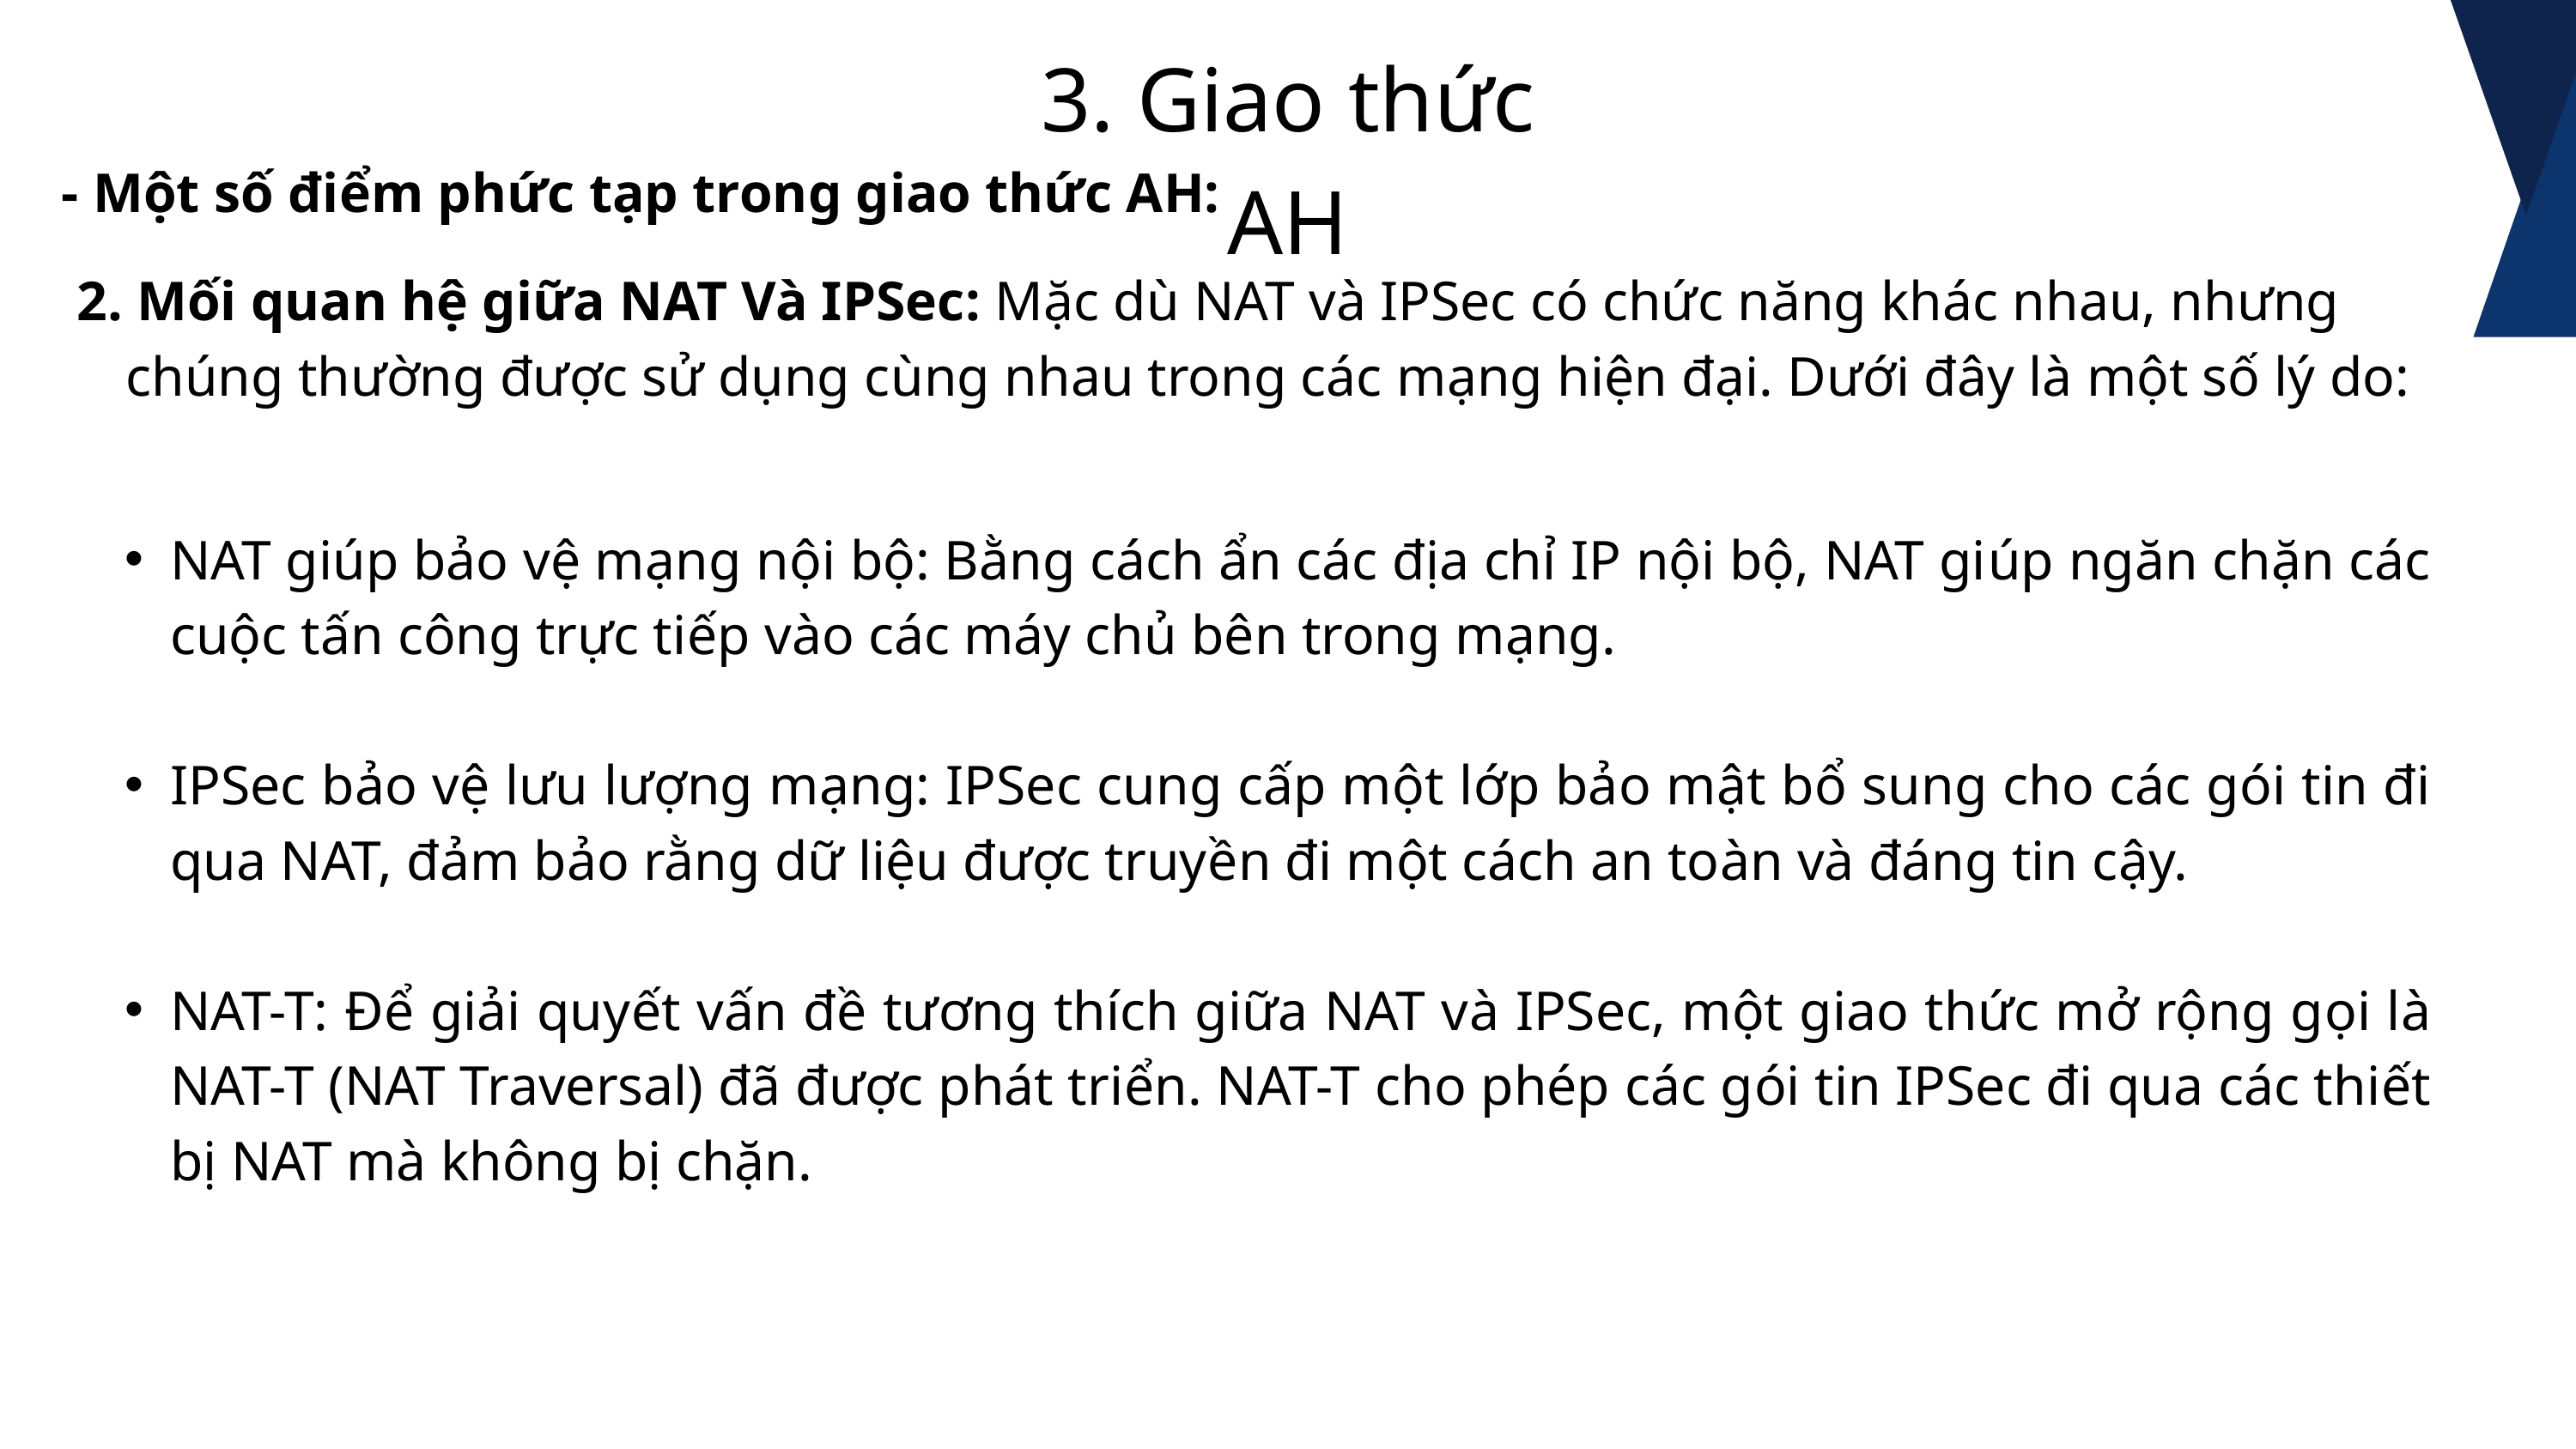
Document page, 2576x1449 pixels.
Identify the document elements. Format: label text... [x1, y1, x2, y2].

text_box - Một số điểm phức tạp trong giao thức AH: [47, 148, 1235, 224]
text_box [2473, 223, 2576, 337]
text_box NAT giúp bảo vệ mạng nội bộ: Bằng cách ẩn các địa chỉ IP nội bộ, NAT giúp ngăn chặn các cuộc tấn công trực tiếp vào các máy chủ bên trong mạng. IPSec bảo vệ lưu lượng mạng: IPSec cung cấp một lớp bảo mật bổ sung cho các gói tin đi qua NAT, đảm bảo rằng dữ liệu được truyền đi một cách an toàn và đáng tin cậy. NAT-T: Để giải quyết vấn đề tương thích giữa NAT và IPSec, một giao thức mở rộng gọi là NAT-T (NAT Traversal) đã được phát triển. NAT-T cho phép các gói tin IPSec đi qua các thiết bị NAT mà không bị chặn. [79, 515, 2432, 1267]
text_box 2. Mối quan hệ giữa NAT Và IPSec: Mặc dù NAT và IPSec có chức năng khác nhau, nhưng chúng thường được sử dụng cùng nhau trong các mạng hiện đại. Dưới đây là một số lý do: [0, 256, 2432, 407]
text_box 3. Giao thức AH [985, 27, 1591, 256]
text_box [2444, 0, 2576, 215]
